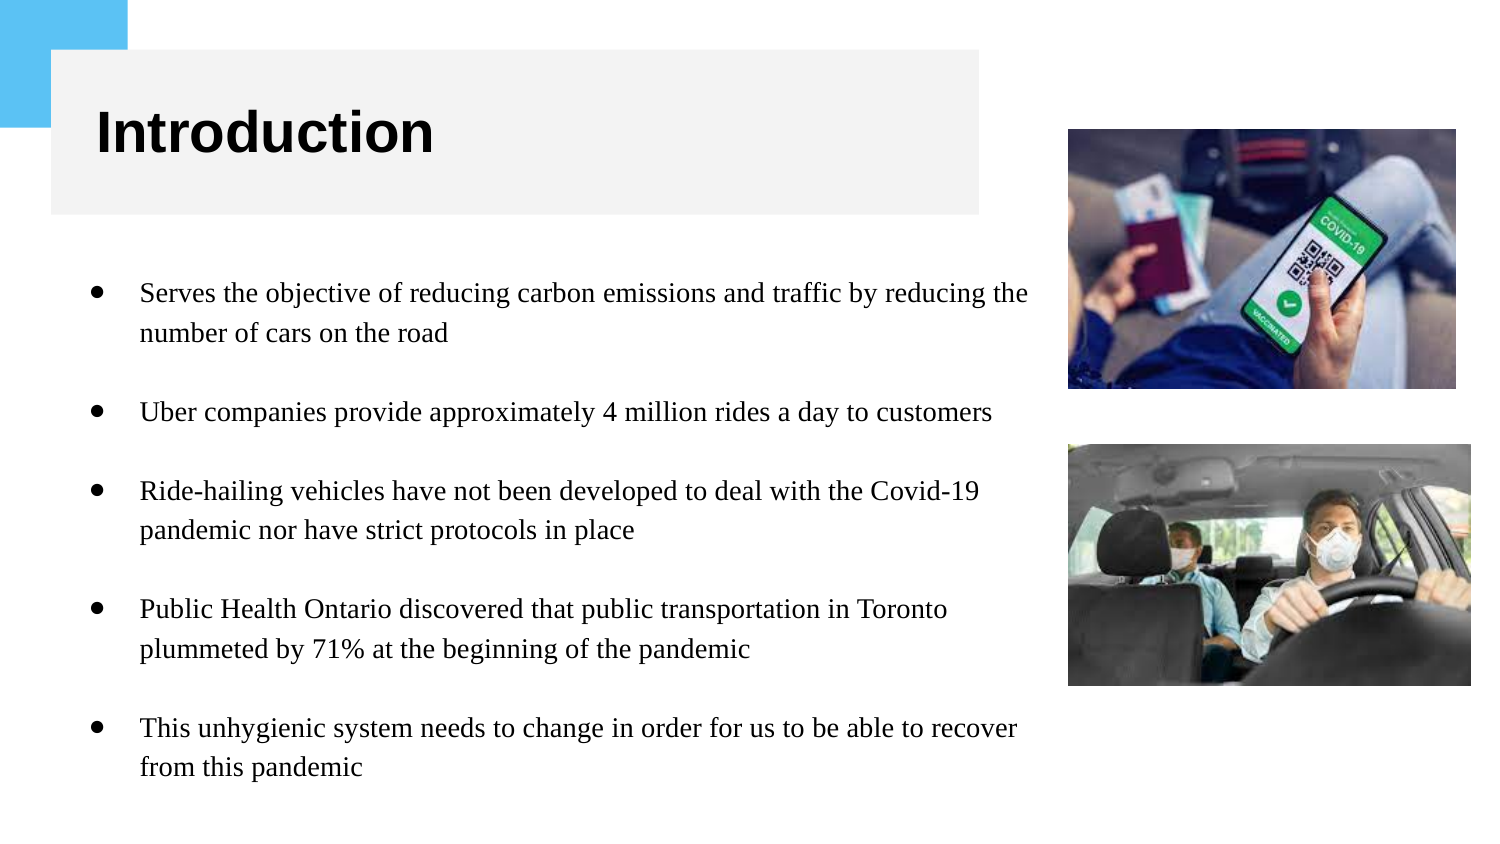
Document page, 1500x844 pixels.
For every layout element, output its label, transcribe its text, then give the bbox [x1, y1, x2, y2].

title Introduction [51, 49, 979, 215]
list Serves the objective of reducing carbon emissions and traffic by reducing the number of cars on the road Uber companies provide approximately 4 million rides a day to customers Ride-hailing vehicles have not been developed to deal with the Covid-19 pandemic nor have strict protocols in place Public Health Ontario discovered that public transportation in Toronto plummeted by 71% at the beginning of the pandemic This unhygienic system needs to change in order for us to be able to recover from this pandemic [51, 219, 1060, 802]
picture [1068, 129, 1456, 390]
picture [1067, 444, 1471, 686]
